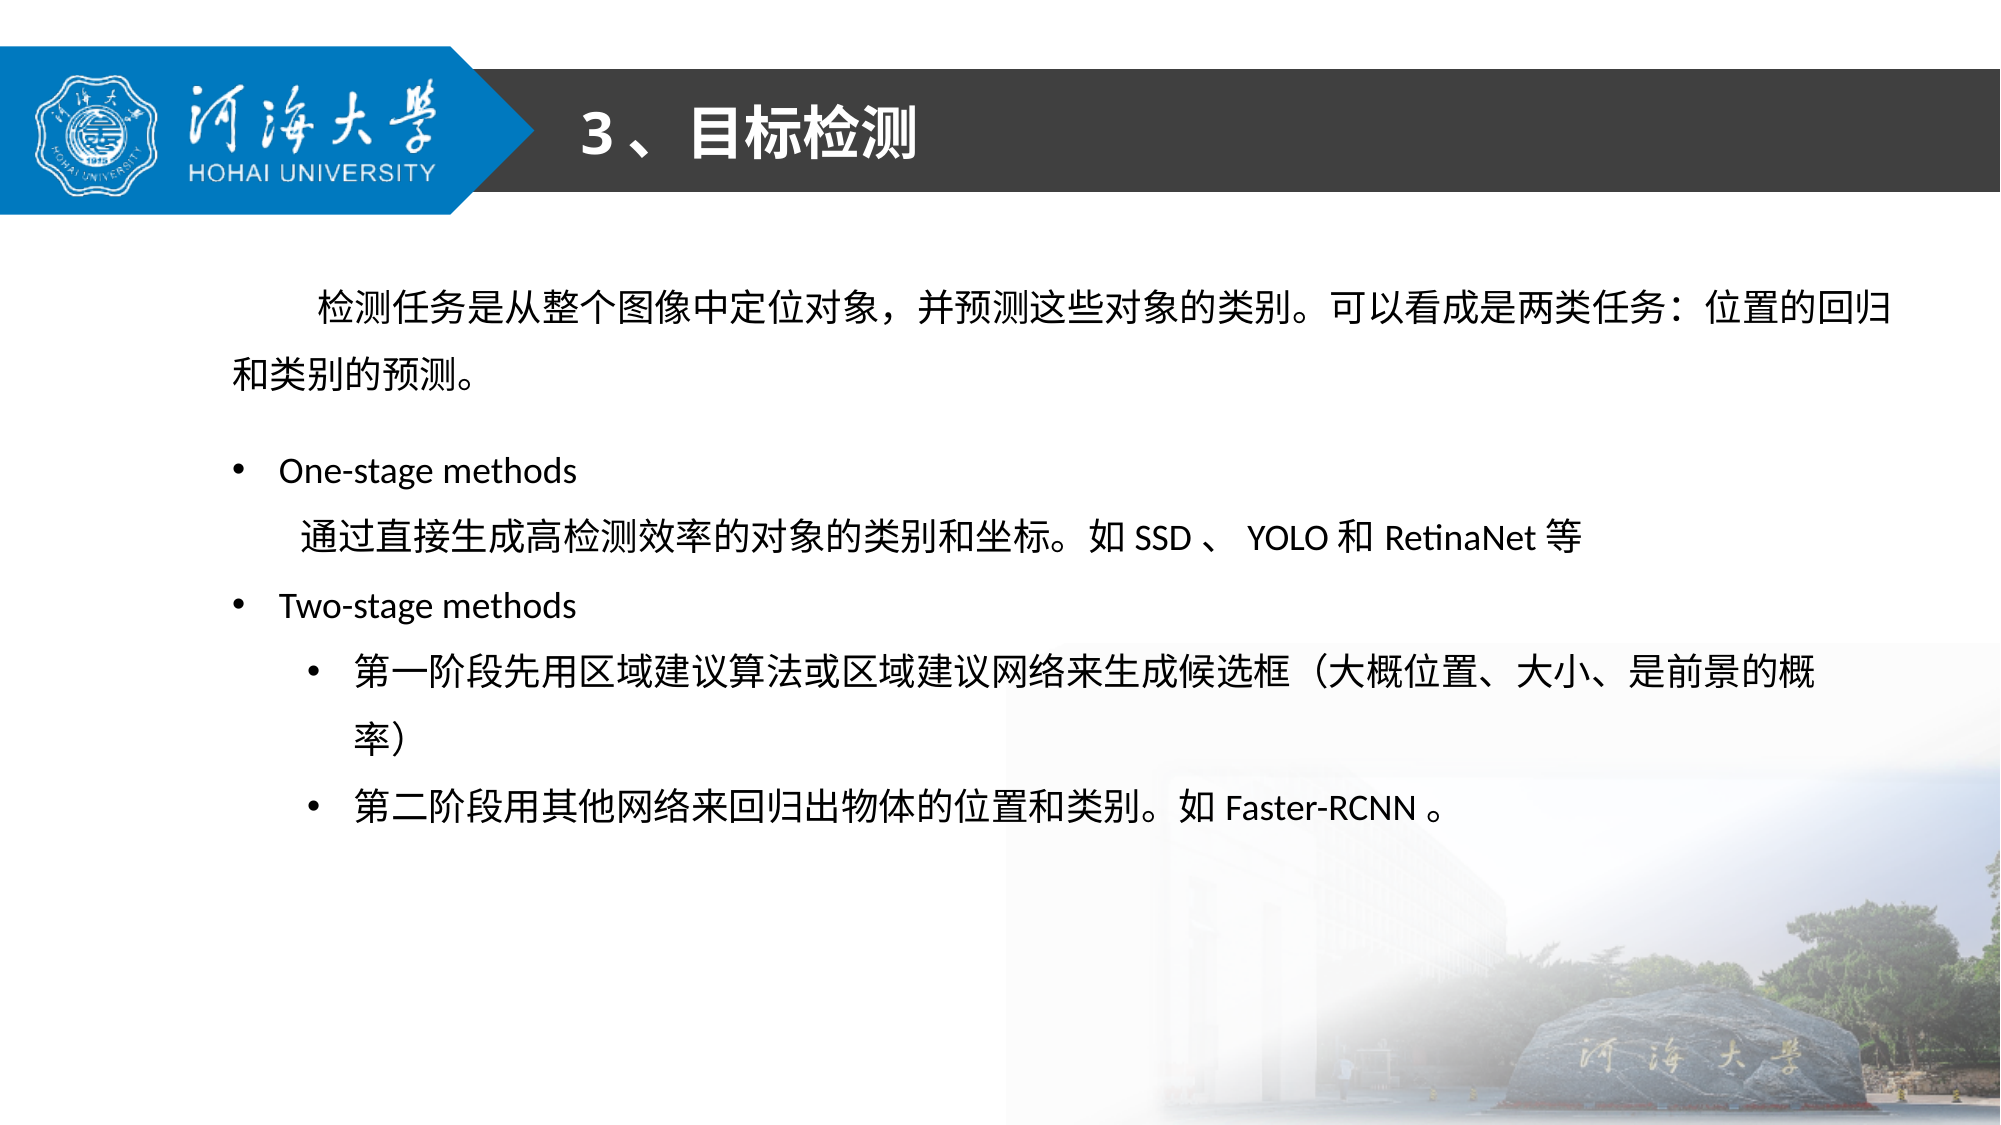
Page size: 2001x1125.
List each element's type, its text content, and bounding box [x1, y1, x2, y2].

text_box 检测任务是从整个图像中定位对象，并预测这些对象的类别。可以看成是两类任务：位置的回归和类别的预测。 [217, 253, 1941, 404]
picture [1006, 643, 2000, 1125]
list 3、目标检测 [565, 91, 1656, 181]
text_box One-stage methods 通过直接生成高检测效率的对象的类别和坐标。如SSD、YOLO和RetinaNet等 Two-stage methods 第一阶段先用区域建议算法或区域建议网络来生成候选框（大概位置、大小、是前景的概率） 第二阶段用其他网络来回归出物体的位置和类别。如Faster-RCNN。 [217, 415, 1834, 836]
